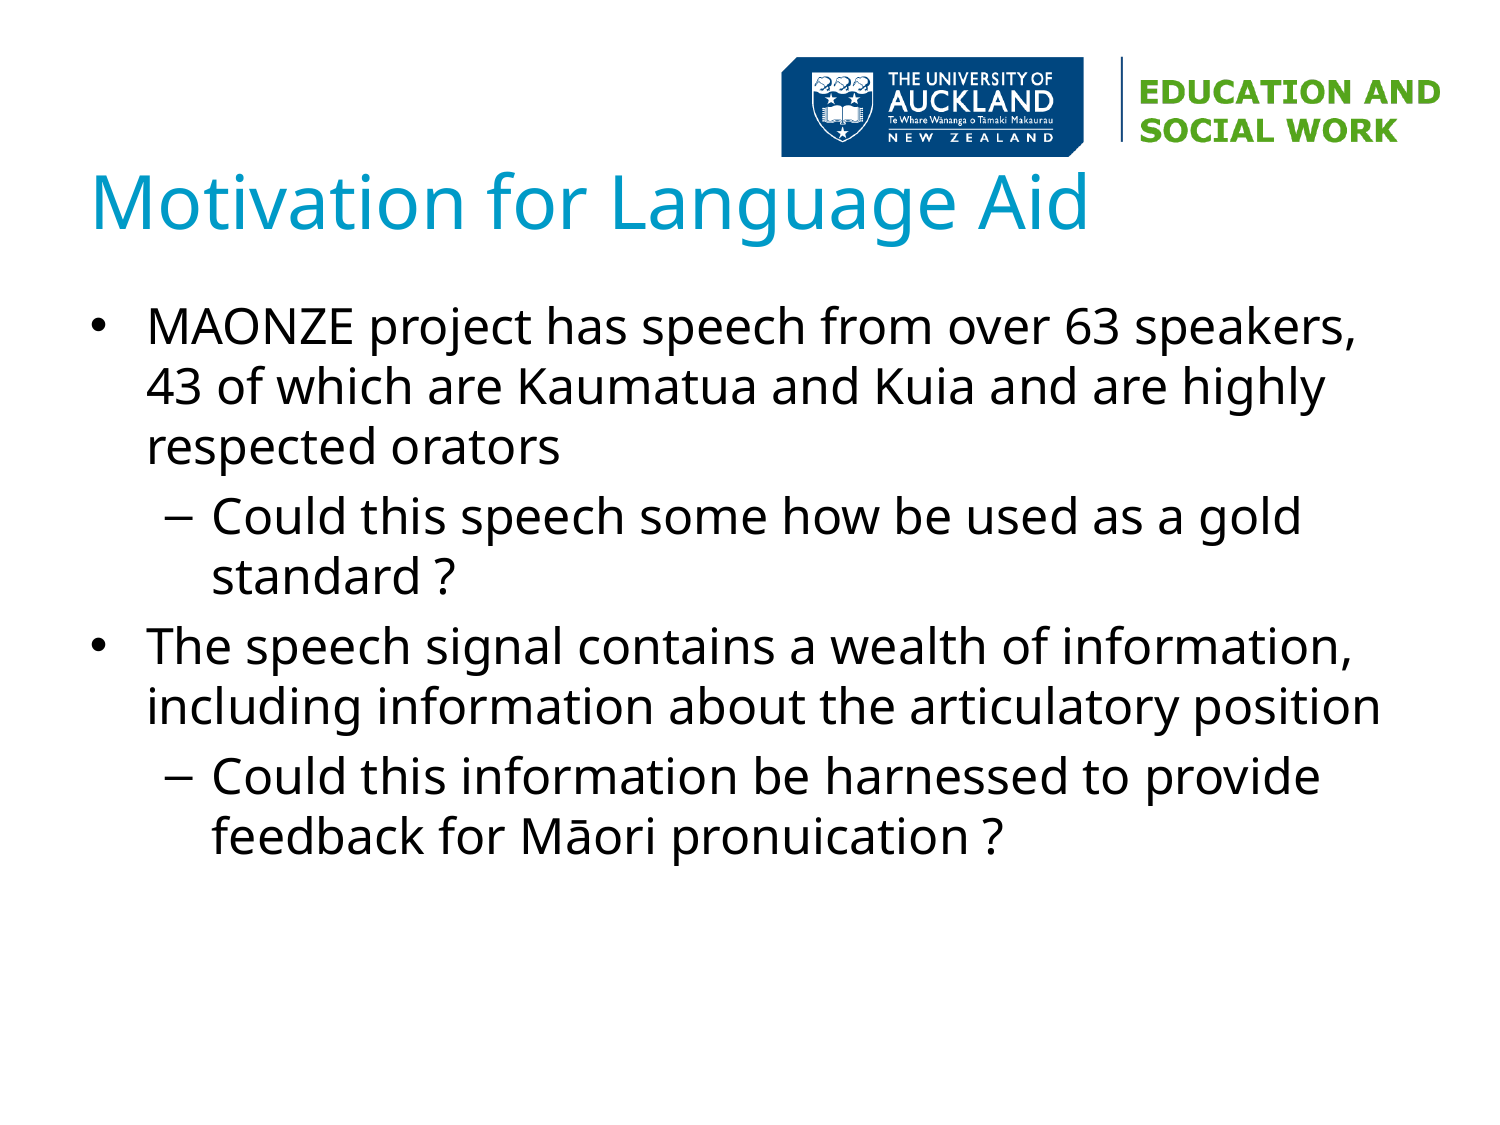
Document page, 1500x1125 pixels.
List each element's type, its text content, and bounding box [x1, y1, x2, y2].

list MAONZE project has speech from over 63 speakers, 43 of which are Kaumatua and Kuia and are highly respected orators Could this speech some how be used as a gold standard ? The speech signal contains a wealth of information, including information about the articulatory position Could this information be harnessed to provide feedback for Māori pronuication ? [75, 287, 1425, 1030]
title Motivation for Language Aid [75, 146, 1425, 270]
picture [781, 56, 1440, 157]
